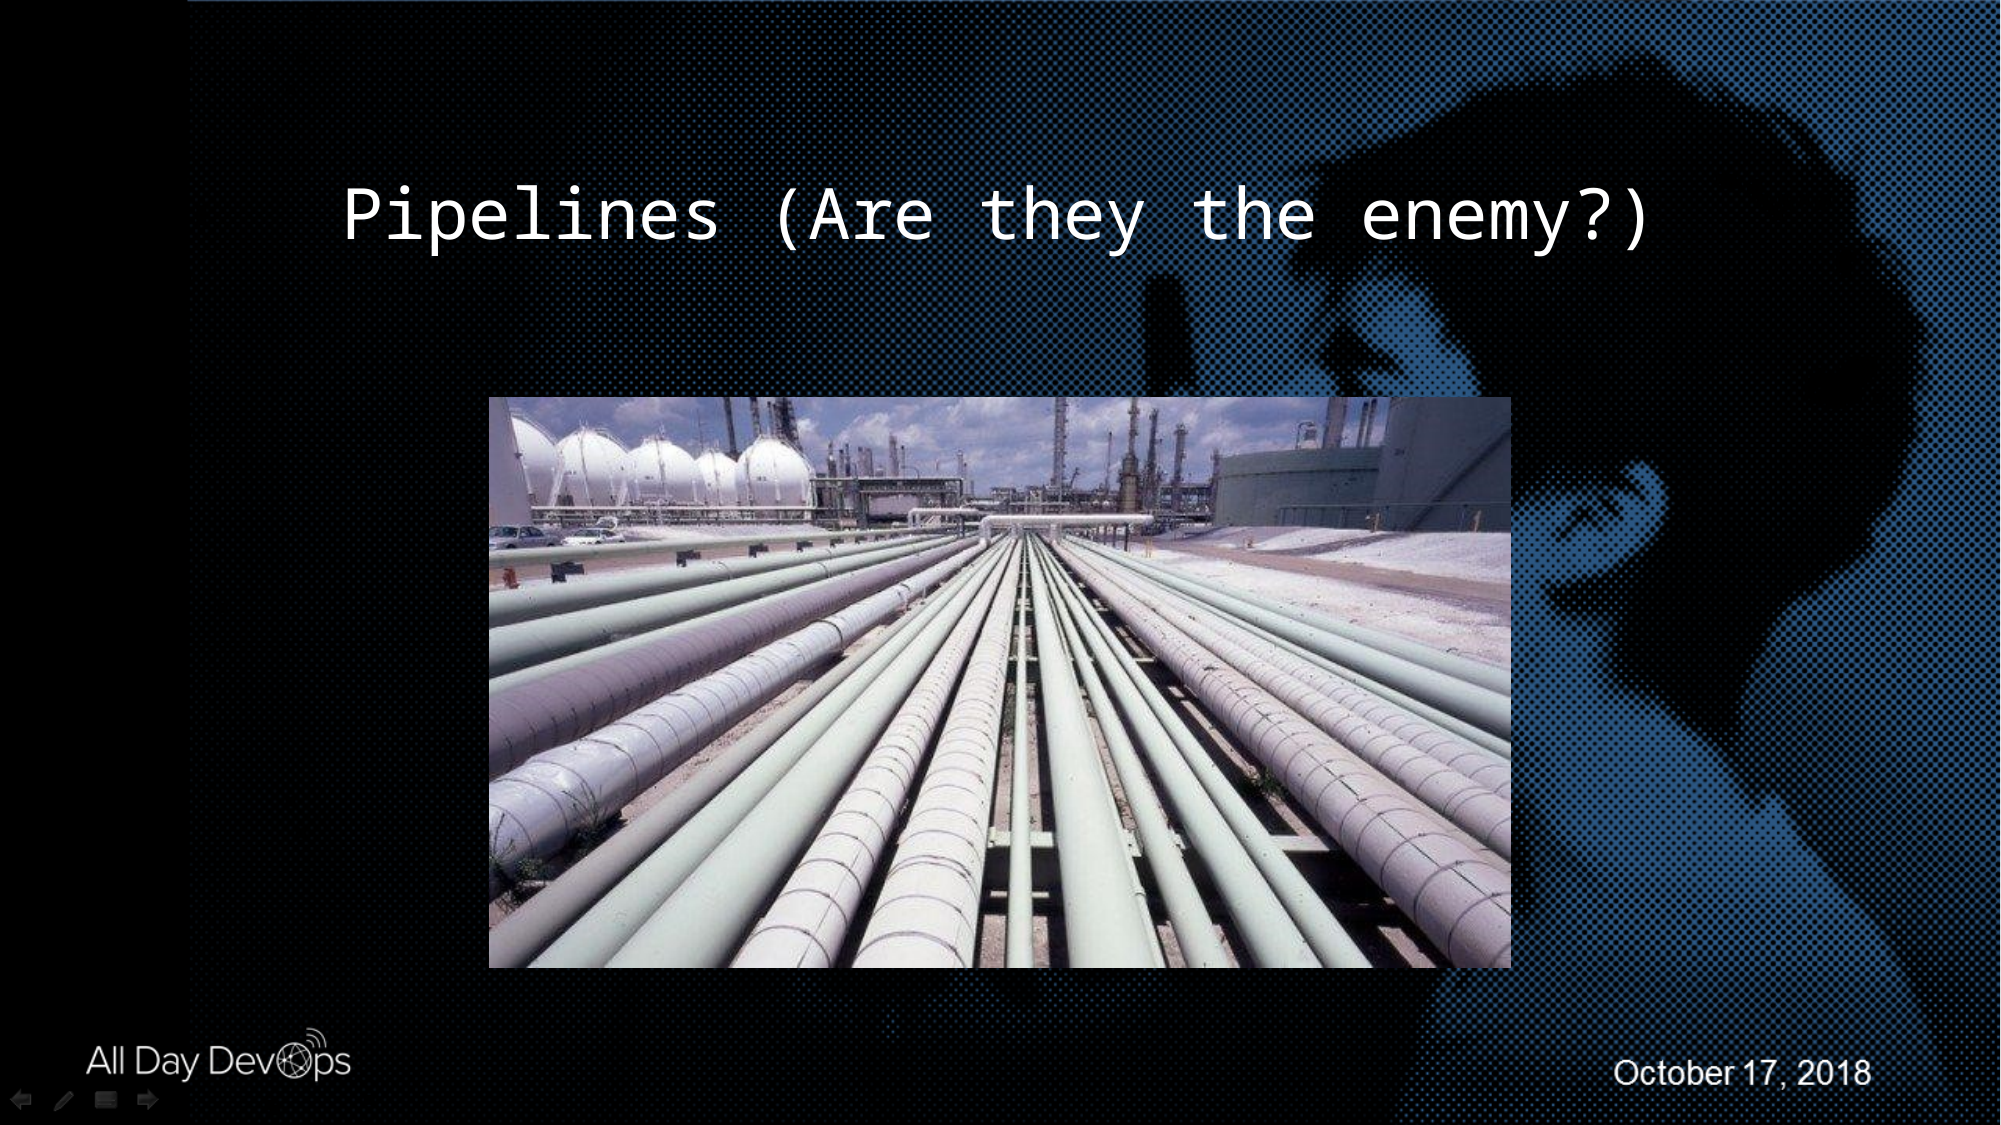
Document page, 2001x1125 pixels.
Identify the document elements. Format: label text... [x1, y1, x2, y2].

picture [0, 0, 2001, 1125]
title Pipelines (Are they the enemy?) [249, 75, 1750, 263]
